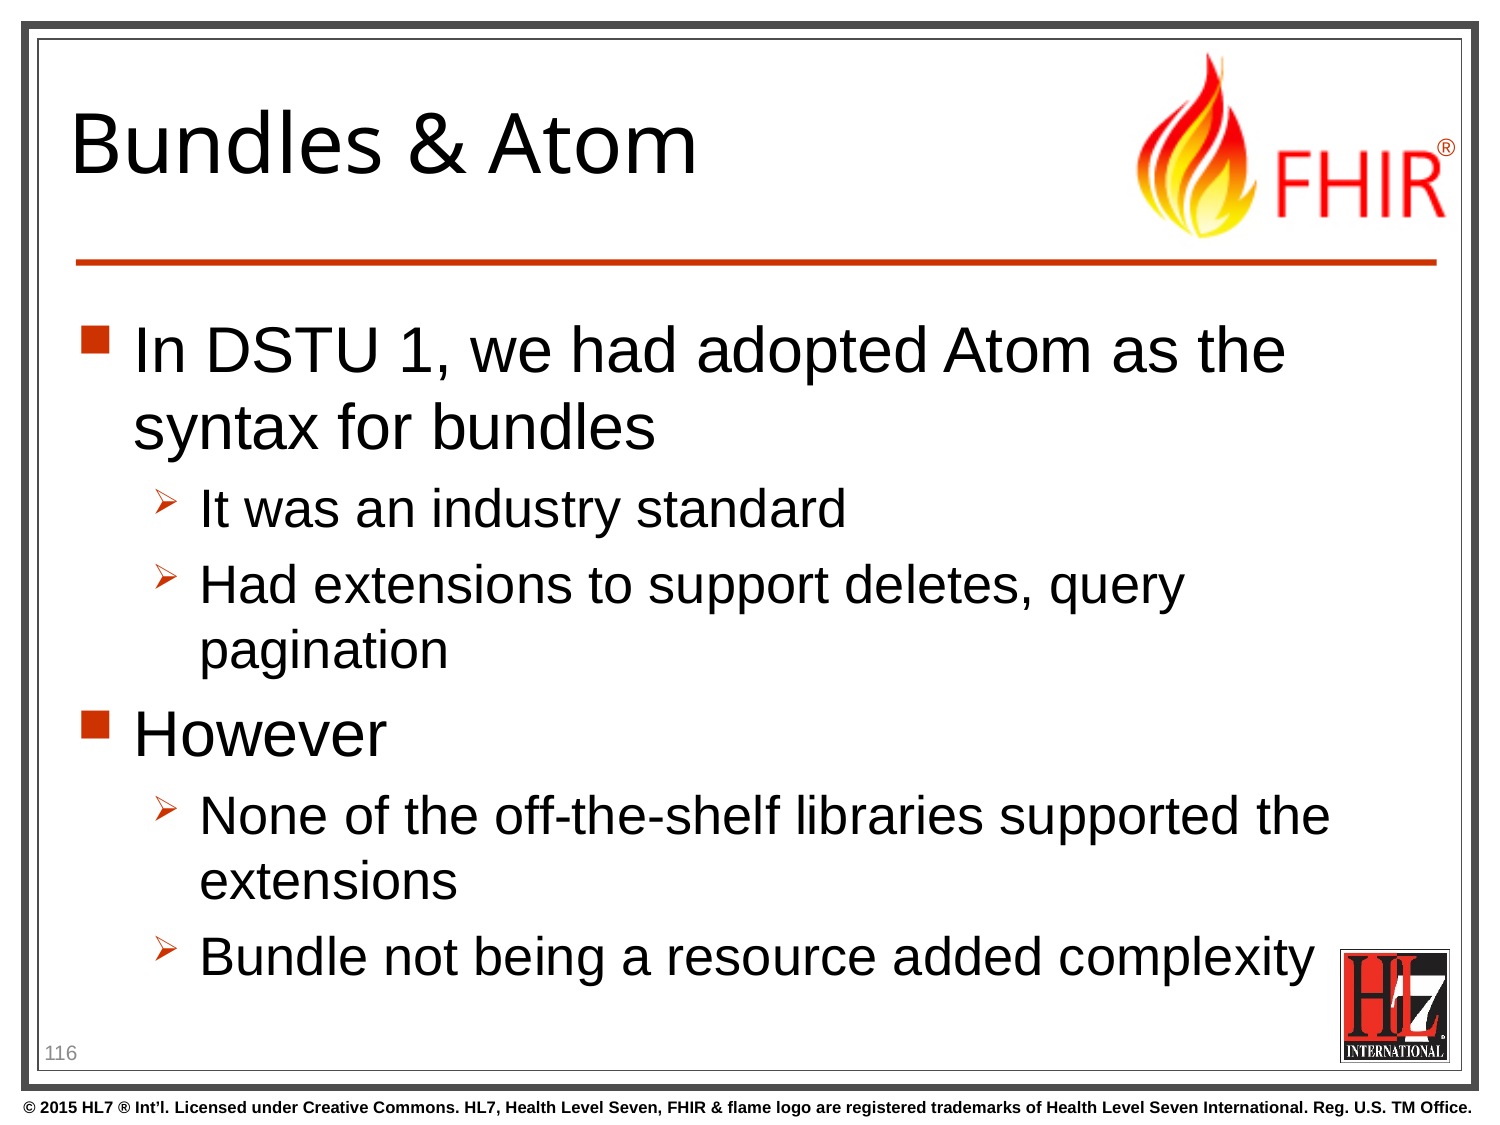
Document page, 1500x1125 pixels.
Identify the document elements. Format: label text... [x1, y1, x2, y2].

picture [1340, 949, 1450, 1063]
slide_number 116 [29, 1034, 148, 1071]
picture [1124, 42, 1458, 249]
list In DSTU 1, we had adopted Atom as the syntax for bundles It was an industry standard Had extensions to support deletes, query pagination However None of the off-the-shelf libraries supported the extensions Bundle not being a resource added complexity [62, 299, 1438, 1059]
title Bundles & Atom [53, 54, 1128, 244]
